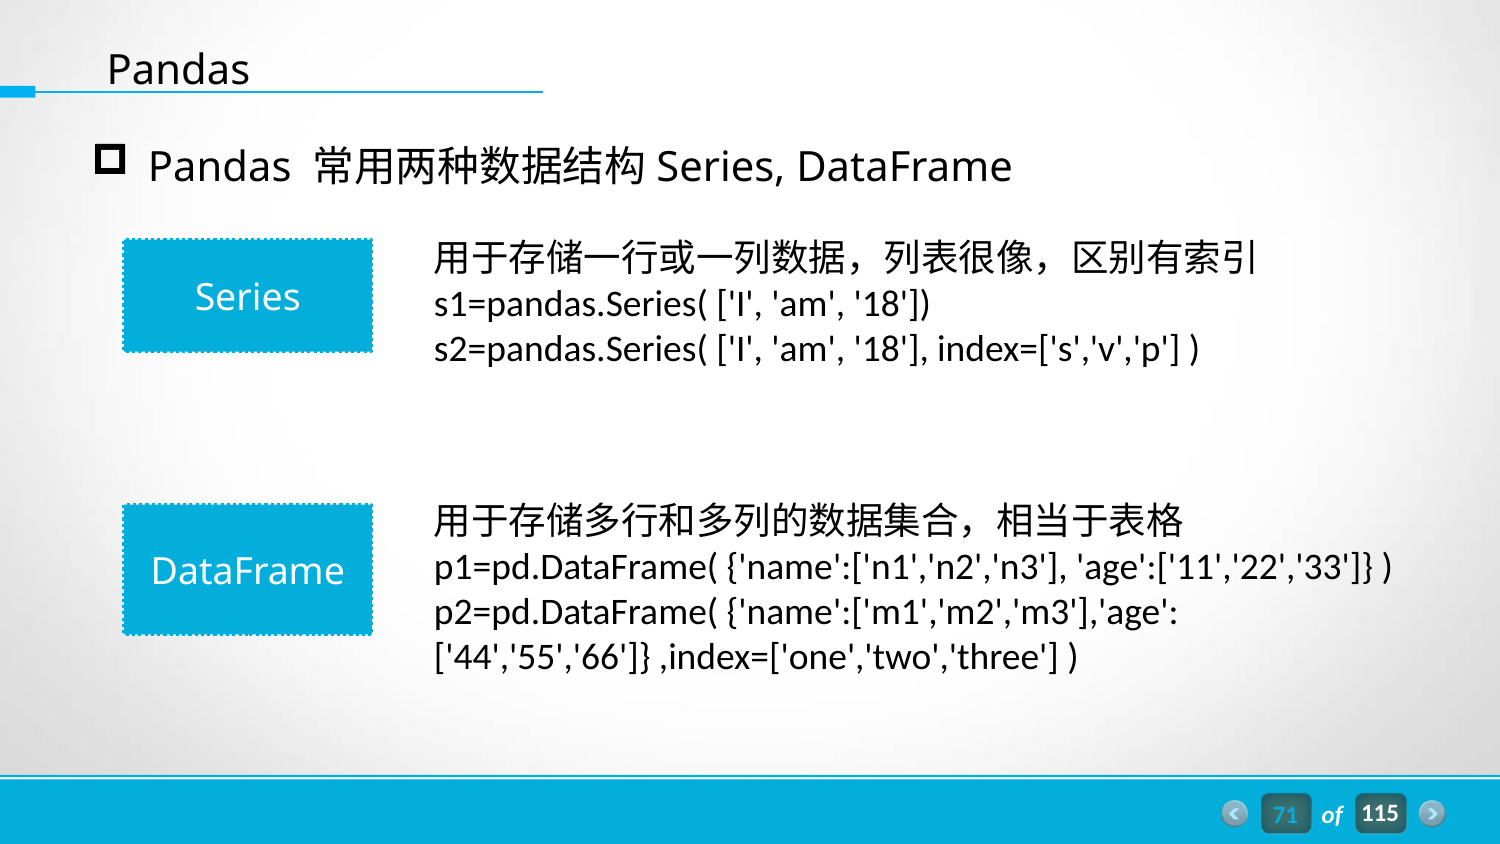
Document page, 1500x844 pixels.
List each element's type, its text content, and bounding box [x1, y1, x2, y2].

text_box 用于存储一行或一列数据，列表很像，区别有索引 s1=pandas.Series( ['I', 'am', '18']) s2=pandas.Series( ['I', 'am', '18'], index=['s','v','p'] ) [419, 226, 1387, 376]
text_box DataFrame [122, 502, 374, 636]
text_box [0, 85, 36, 98]
list Pandas 常用两种数据结构Series, DataFrame [76, 131, 1427, 205]
text_box 用于存储多行和多列的数据集合，相当于表格 p1=pd.DataFrame( {'name':['n1','n2','n3'], 'age':['11','22','33']} ) p2=pd.DataFrame( {'name':['m1','m2','m3'],'age':['44','55','66']} ,index=['one','two','three'] ) [419, 489, 1427, 685]
text_box 71 [1258, 791, 1314, 836]
picture [1355, 794, 1407, 834]
text_box Series [122, 238, 374, 354]
text_box Pandas [91, 31, 512, 91]
picture [0, 0, 1500, 774]
